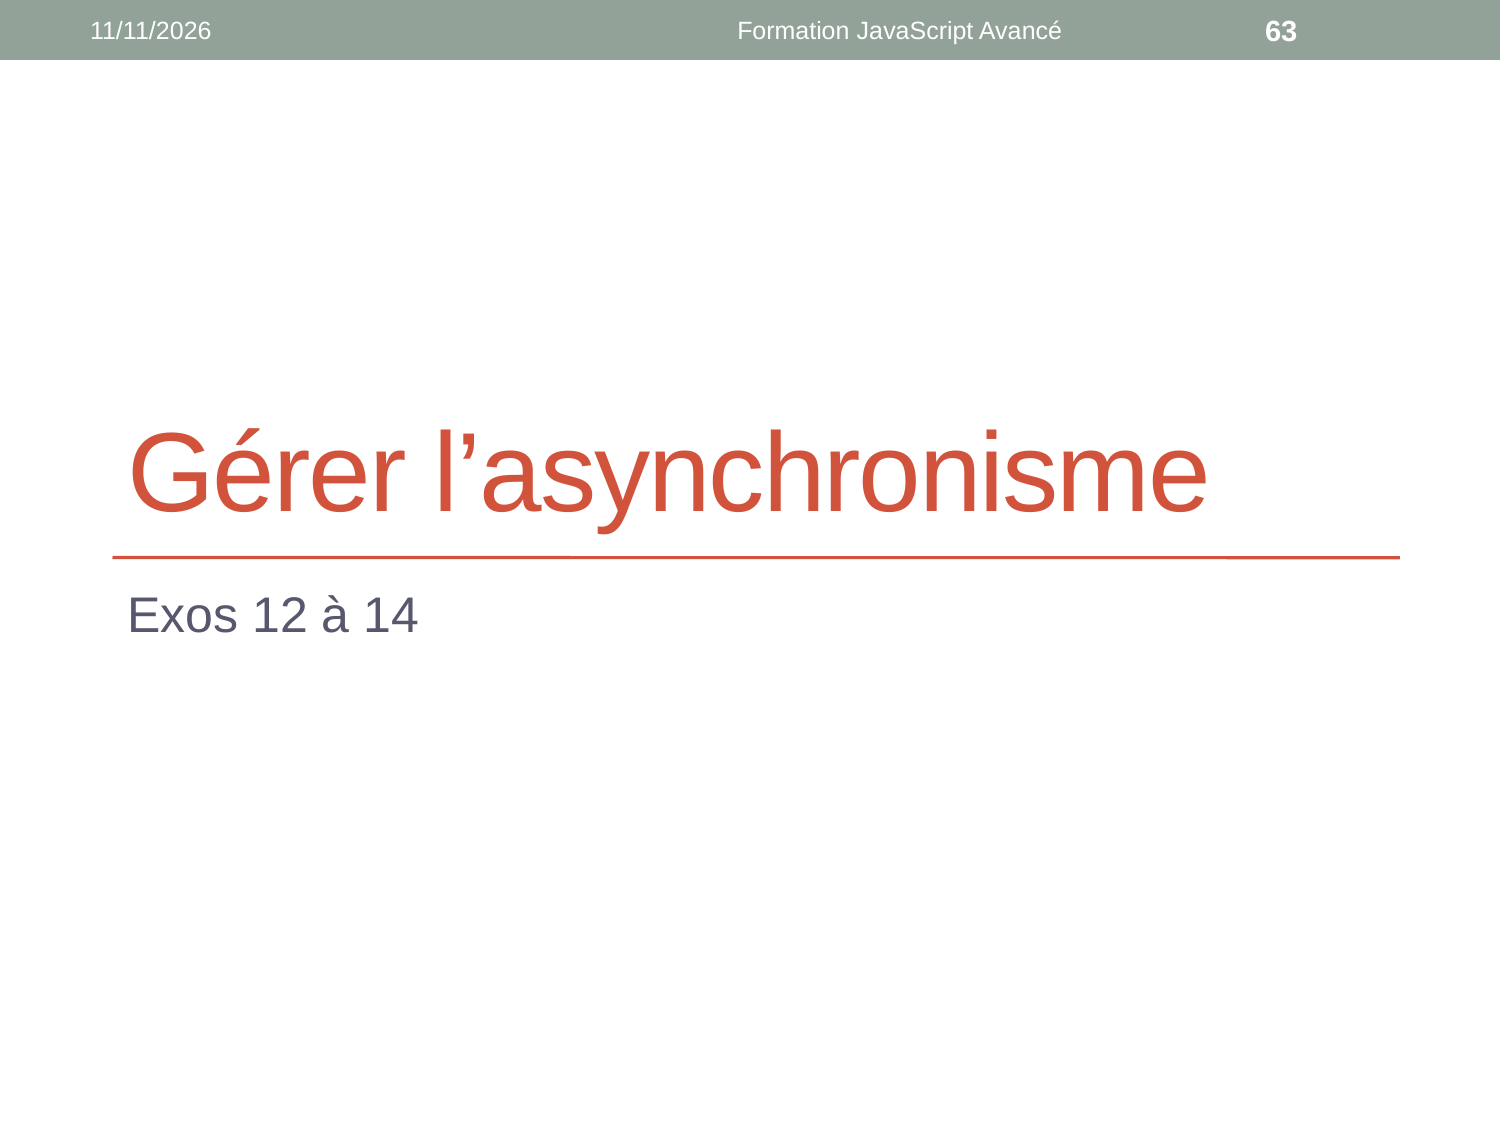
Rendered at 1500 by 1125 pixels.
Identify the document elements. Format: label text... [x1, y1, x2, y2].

subtitle Exos 12 à 14 [112, 575, 1163, 863]
title Gérer l’asynchronisme [112, 224, 1400, 542]
slide_number 63 [1250, 3, 1425, 57]
footer Formation JavaScript Avancé [562, 3, 1238, 57]
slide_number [75, 3, 550, 57]
